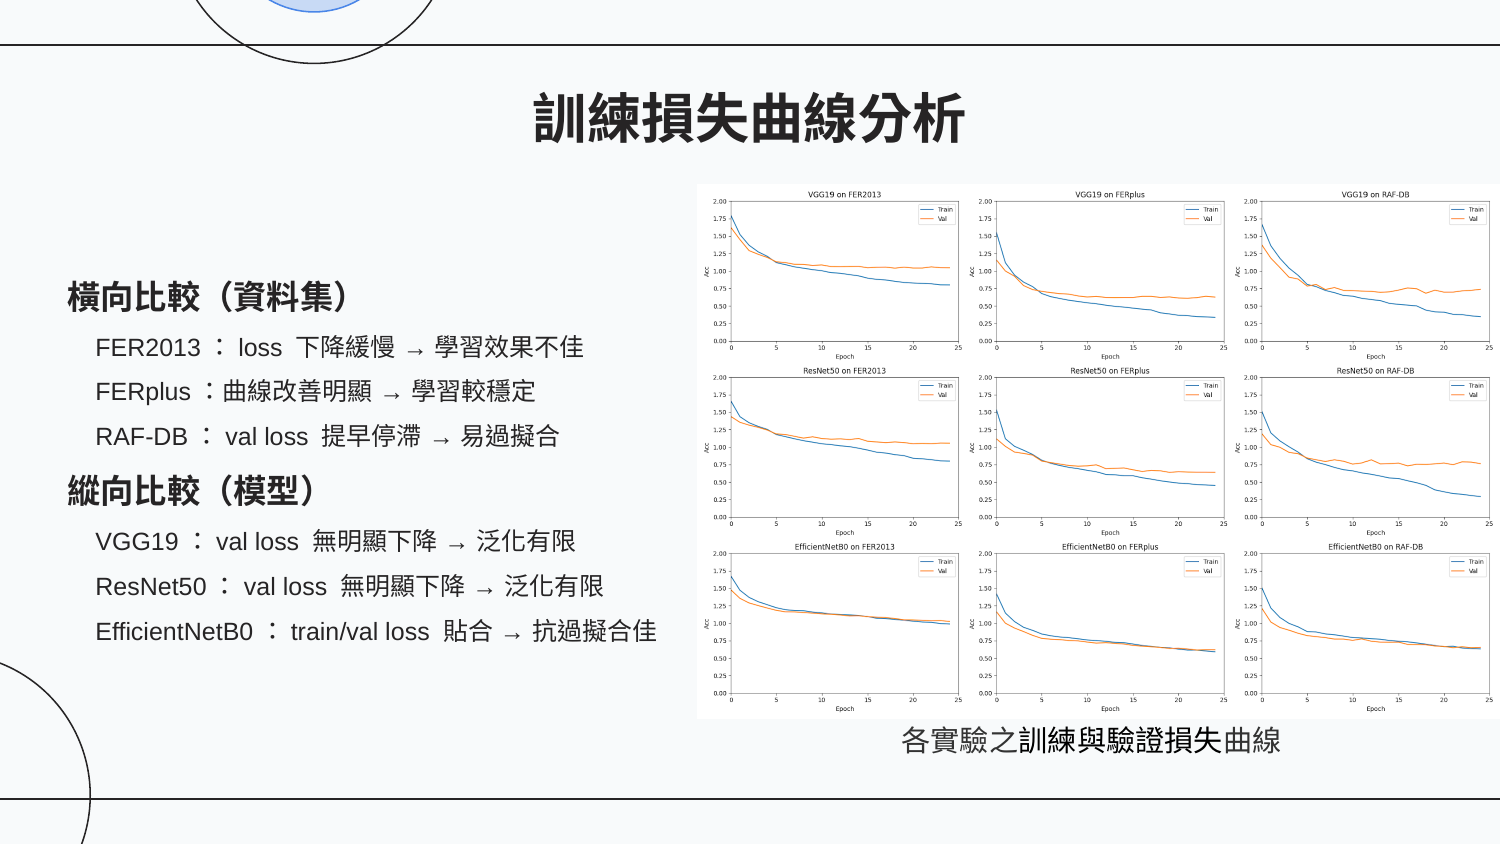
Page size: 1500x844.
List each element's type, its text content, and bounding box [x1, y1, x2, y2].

text_box 各實驗之訓練與驗證損失曲線 [871, 728, 1297, 766]
text_box 橫向比較（資料集） FER2013：loss 下降緩慢 → 學習效果不佳 FERplus：曲線改善明顯 → 學習較穩定 RAF-DB：val loss 提早停滯 → 易過擬合 縱向比較（模型） VGG19：val loss 無明顯下降 → 泛化有限 ResNet50：val loss 無明顯下降 → 泛化有限 EfficientNetB0：train/val loss 貼合 → 抗過擬合佳 [52, 248, 682, 653]
picture [697, 183, 1500, 719]
title 訓練損失曲線分析 [118, 66, 1382, 167]
